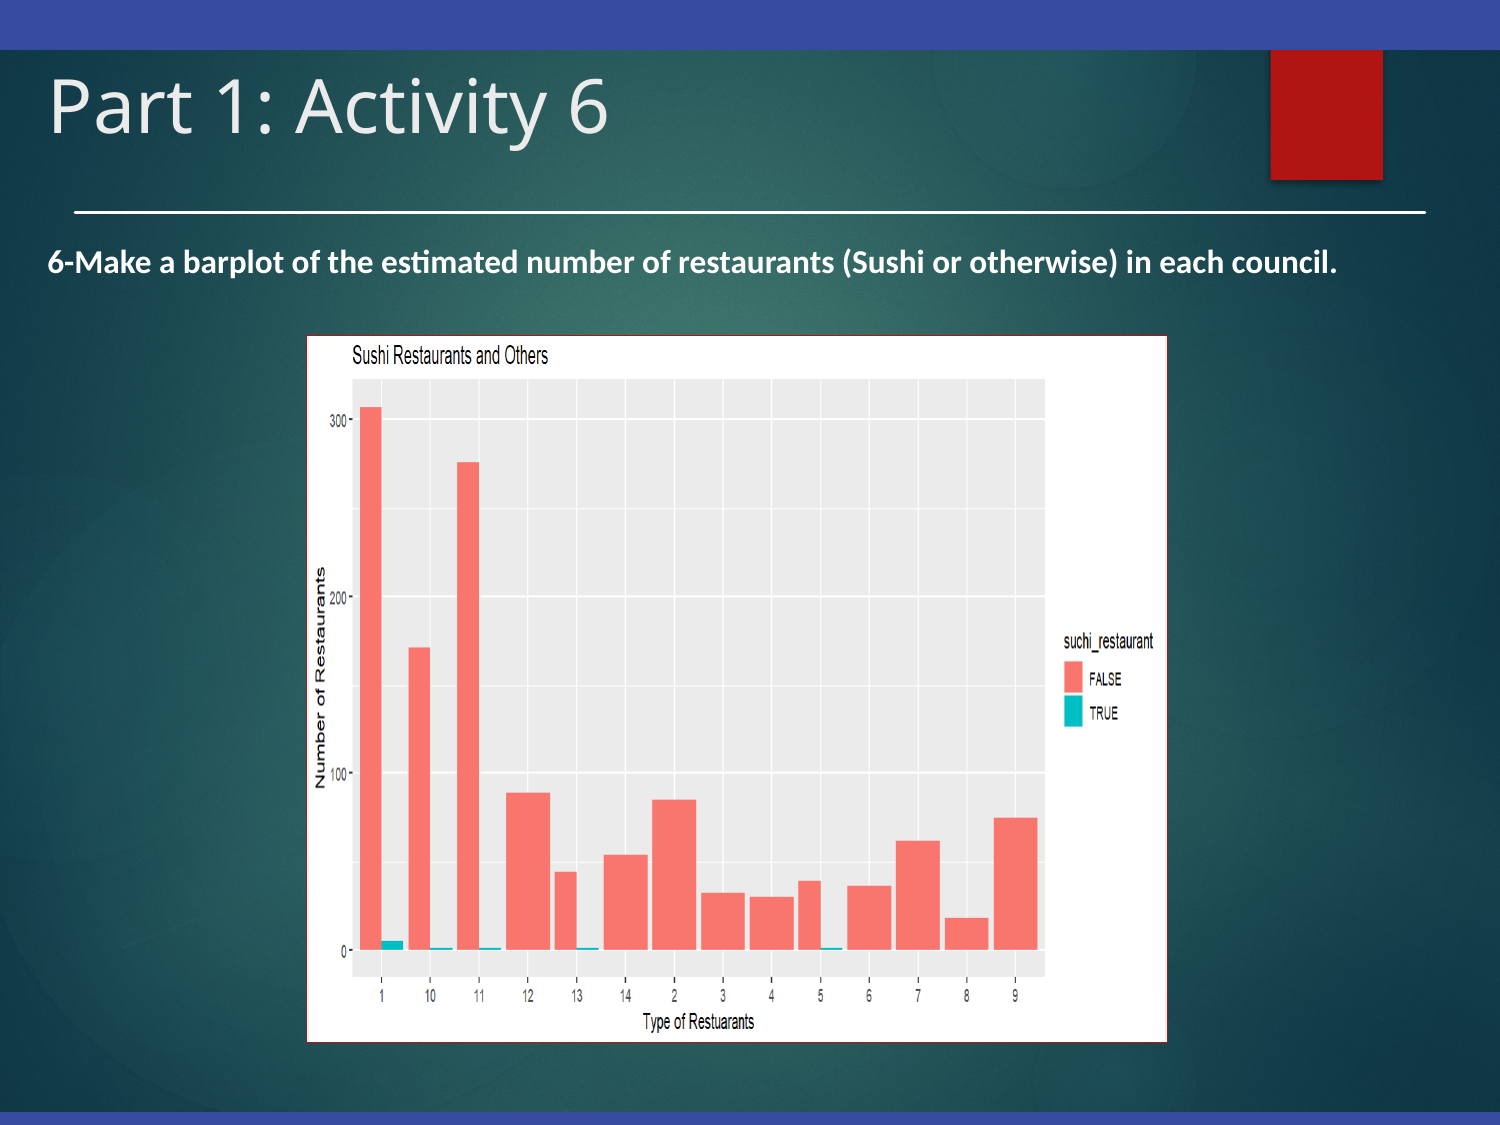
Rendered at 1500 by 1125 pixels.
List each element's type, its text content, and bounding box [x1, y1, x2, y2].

text_box 6-Make a barplot of the estimated number of restaurants (Sushi or otherwise) in each council. [32, 232, 1468, 288]
picture [305, 335, 1168, 1043]
title Part 1: Activity 6 [32, 51, 1299, 232]
